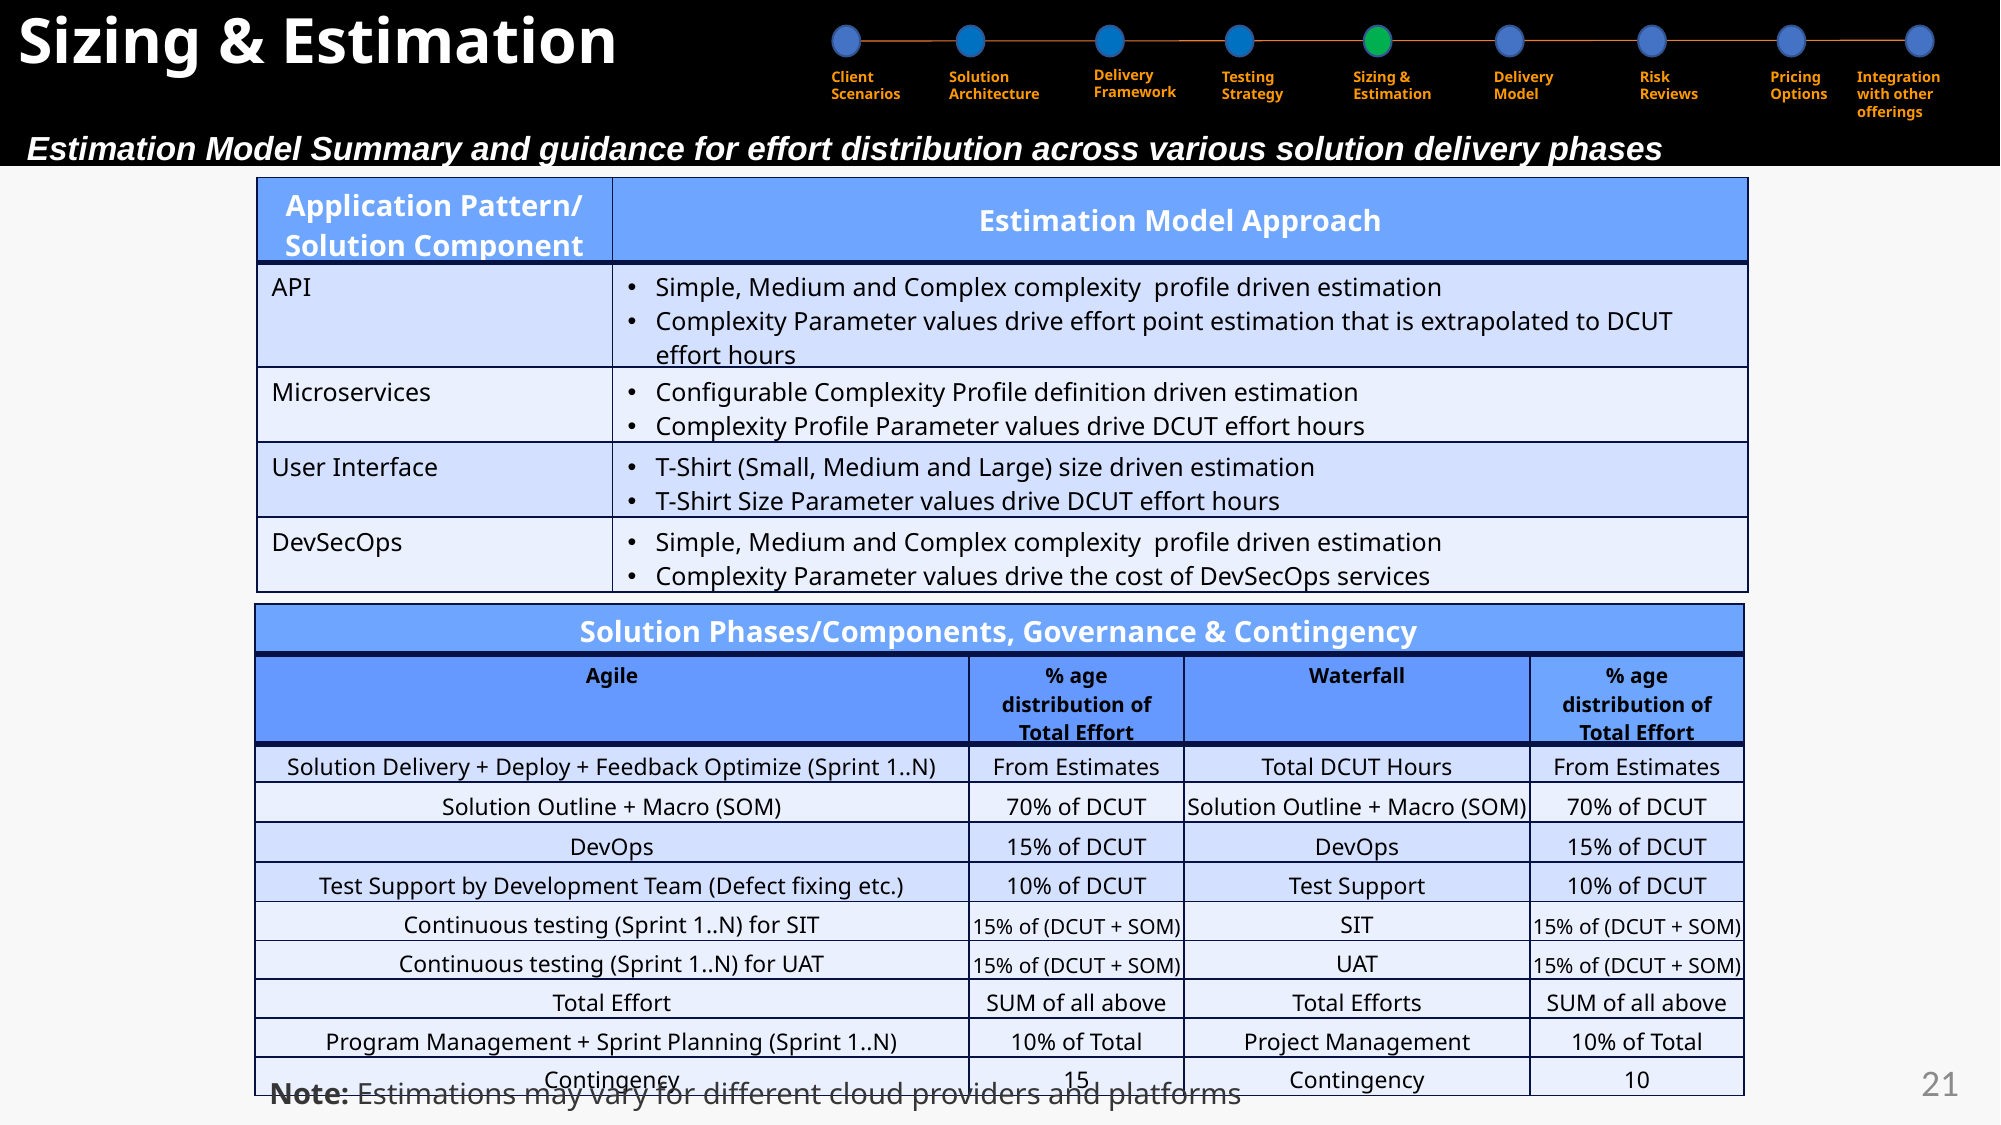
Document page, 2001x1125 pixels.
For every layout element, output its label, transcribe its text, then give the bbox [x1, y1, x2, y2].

table_cell Total Effort [256, 980, 968, 1017]
text_box Client Scenarios [816, 60, 931, 111]
table_cell Total DCUT Hours [1185, 747, 1529, 781]
table_cell User Interface [258, 443, 612, 516]
table_cell From Estimates [970, 747, 1183, 781]
table_cell 70% of DCUT [1531, 783, 1743, 821]
table_cell % age distribution of Total Effort [970, 657, 1183, 741]
text_box Risk Reviews [1624, 60, 1740, 111]
table_cell 15% of (DCUT + SOM) [1531, 902, 1743, 940]
text_box [1495, 25, 1524, 40]
table_cell % age distribution of Total Effort [1531, 657, 1743, 741]
table_cell API [258, 265, 612, 366]
table_cell Continuous testing (Sprint 1..N) for UAT [256, 941, 968, 978]
table_cell Simple, Medium and Complex complexity profile driven estimation Complexity Parameter values drive the cost of DevSecOps services [613, 518, 1747, 591]
table_cell SIT [1185, 902, 1529, 940]
table_cell 10% of Total [1531, 1019, 1743, 1056]
title Sizing & Estimation [18, 9, 799, 84]
text_box [1638, 25, 1666, 40]
table_header Application Pattern/ Solution Component [258, 178, 612, 260]
table_cell Program Management + Sprint Planning (Sprint 1..N) [256, 1019, 968, 1056]
table_cell Solution Delivery + Deploy + Feedback Optimize (Sprint 1..N) [256, 747, 968, 781]
table_cell Contingency [1185, 1058, 1529, 1095]
text_box [1638, 41, 1666, 57]
table_cell SUM of all above [970, 980, 1183, 1017]
table_cell 15% of DCUT [970, 823, 1183, 861]
table_cell Project Management [1185, 1019, 1529, 1056]
table_cell Agile [256, 657, 968, 741]
table_cell Configurable Complexity Profile definition driven estimation Complexity Profile Parameter values drive DCUT effort hours [613, 368, 1747, 441]
text_box Delivery Framework [1079, 58, 1221, 108]
table_cell Total Efforts [1185, 980, 1529, 1017]
table_cell UAT [1185, 941, 1529, 978]
text_box [1225, 41, 1254, 57]
text_box [1363, 25, 1392, 40]
text_box Integration with other offerings [1842, 60, 1991, 128]
table_cell 10% of DCUT [1531, 863, 1743, 901]
text_box [1225, 25, 1254, 40]
table_header Solution Phases/Components, Governance & Contingency [256, 605, 1743, 651]
table_cell DevSecOps [258, 518, 612, 591]
text_box Pricing Options [1755, 60, 1842, 111]
text_box [1495, 41, 1524, 57]
table_cell 15% of (DCUT + SOM) [970, 902, 1183, 940]
table_cell From Estimates [1531, 747, 1743, 781]
text_box Delivery Model [1480, 60, 1593, 111]
text_box Note: Estimations may vary for different cloud providers and platforms [254, 1068, 1296, 1118]
text_box [1363, 41, 1392, 57]
table_cell Test Support [1185, 863, 1529, 901]
table_cell Solution Outline + Macro (SOM) [1185, 783, 1529, 821]
text_box [1096, 41, 1124, 57]
table_cell Simple, Medium and Complex complexity profile driven estimation Complexity Parameter values drive effort point estimation that is extrapolated to DCUT effort hours [613, 265, 1747, 366]
table_cell 15% of (DCUT + SOM) [1531, 941, 1743, 978]
table_cell Waterfall [1185, 657, 1529, 741]
table_cell Solution Outline + Macro (SOM) [256, 783, 968, 821]
text_box [832, 41, 861, 57]
table_cell 10% of Total [970, 1019, 1183, 1056]
text_box [1777, 25, 1806, 40]
table_cell DevOps [1185, 823, 1529, 861]
text_box Sizing & Estimation [1338, 60, 1480, 111]
table_cell Test Support by Development Team (Defect fixing etc.) [256, 863, 968, 901]
table_cell DevOps [256, 823, 968, 861]
text_box [956, 41, 985, 57]
text_box [832, 25, 861, 40]
table_cell T-Shirt (Small, Medium and Large) size driven estimation T-Shirt Size Parameter values drive DCUT effort hours [613, 443, 1747, 516]
table_cell 10% of DCUT [970, 863, 1183, 901]
text_box 21 [1523, 1051, 1974, 1112]
table_cell Microservices [258, 368, 612, 441]
table_cell 70% of DCUT [970, 783, 1183, 821]
table_cell Contingency [256, 1058, 968, 1068]
table_cell 15% of (DCUT + SOM) [970, 941, 1183, 978]
text_box [1096, 25, 1124, 40]
text_box [1777, 41, 1806, 57]
text_box [1905, 25, 1934, 57]
text_box Solution Architecture [934, 60, 1059, 111]
text_box [956, 25, 985, 40]
table_cell 15 [970, 1058, 1183, 1068]
table_cell SUM of all above [1531, 980, 1743, 1017]
text_box Estimation Model Summary and guidance for effort distribution across various solution delivery phases [12, 119, 2000, 180]
table_cell 15% of DCUT [1531, 823, 1743, 861]
table_cell 10 [1531, 1058, 1743, 1095]
table_cell Continuous testing (Sprint 1..N) for SIT [256, 902, 968, 940]
table_header Estimation Model Approach [613, 178, 1747, 260]
text_box Testing Strategy [1207, 60, 1306, 111]
